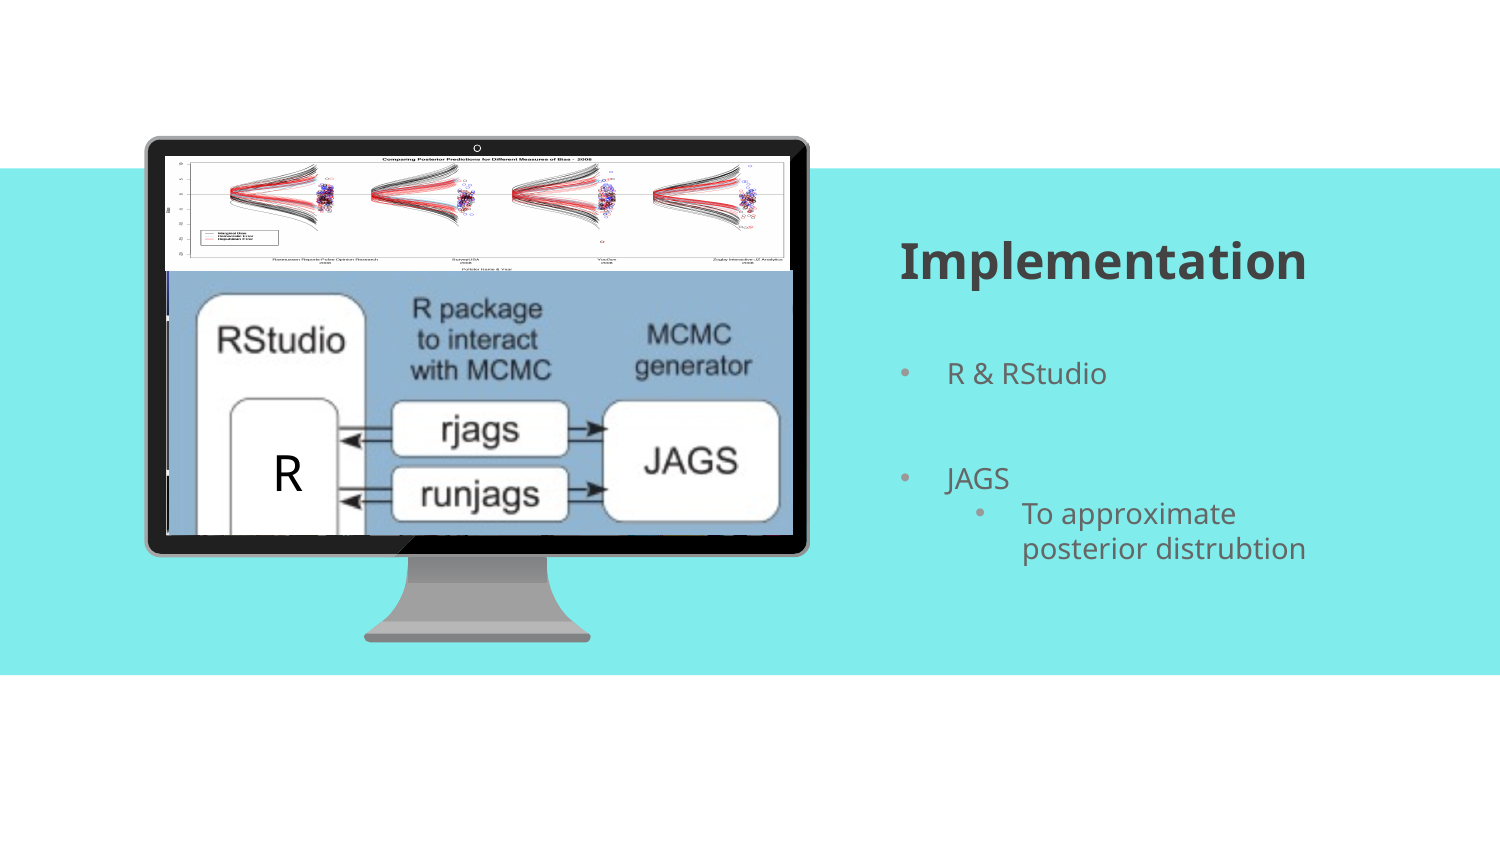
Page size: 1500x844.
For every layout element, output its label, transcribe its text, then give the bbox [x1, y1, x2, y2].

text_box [144, 135, 811, 643]
picture [165, 156, 794, 536]
subtitle R & RStudio JAGS To approximate posterior distrubtion [885, 305, 1340, 677]
title Implementation [885, 122, 1387, 306]
